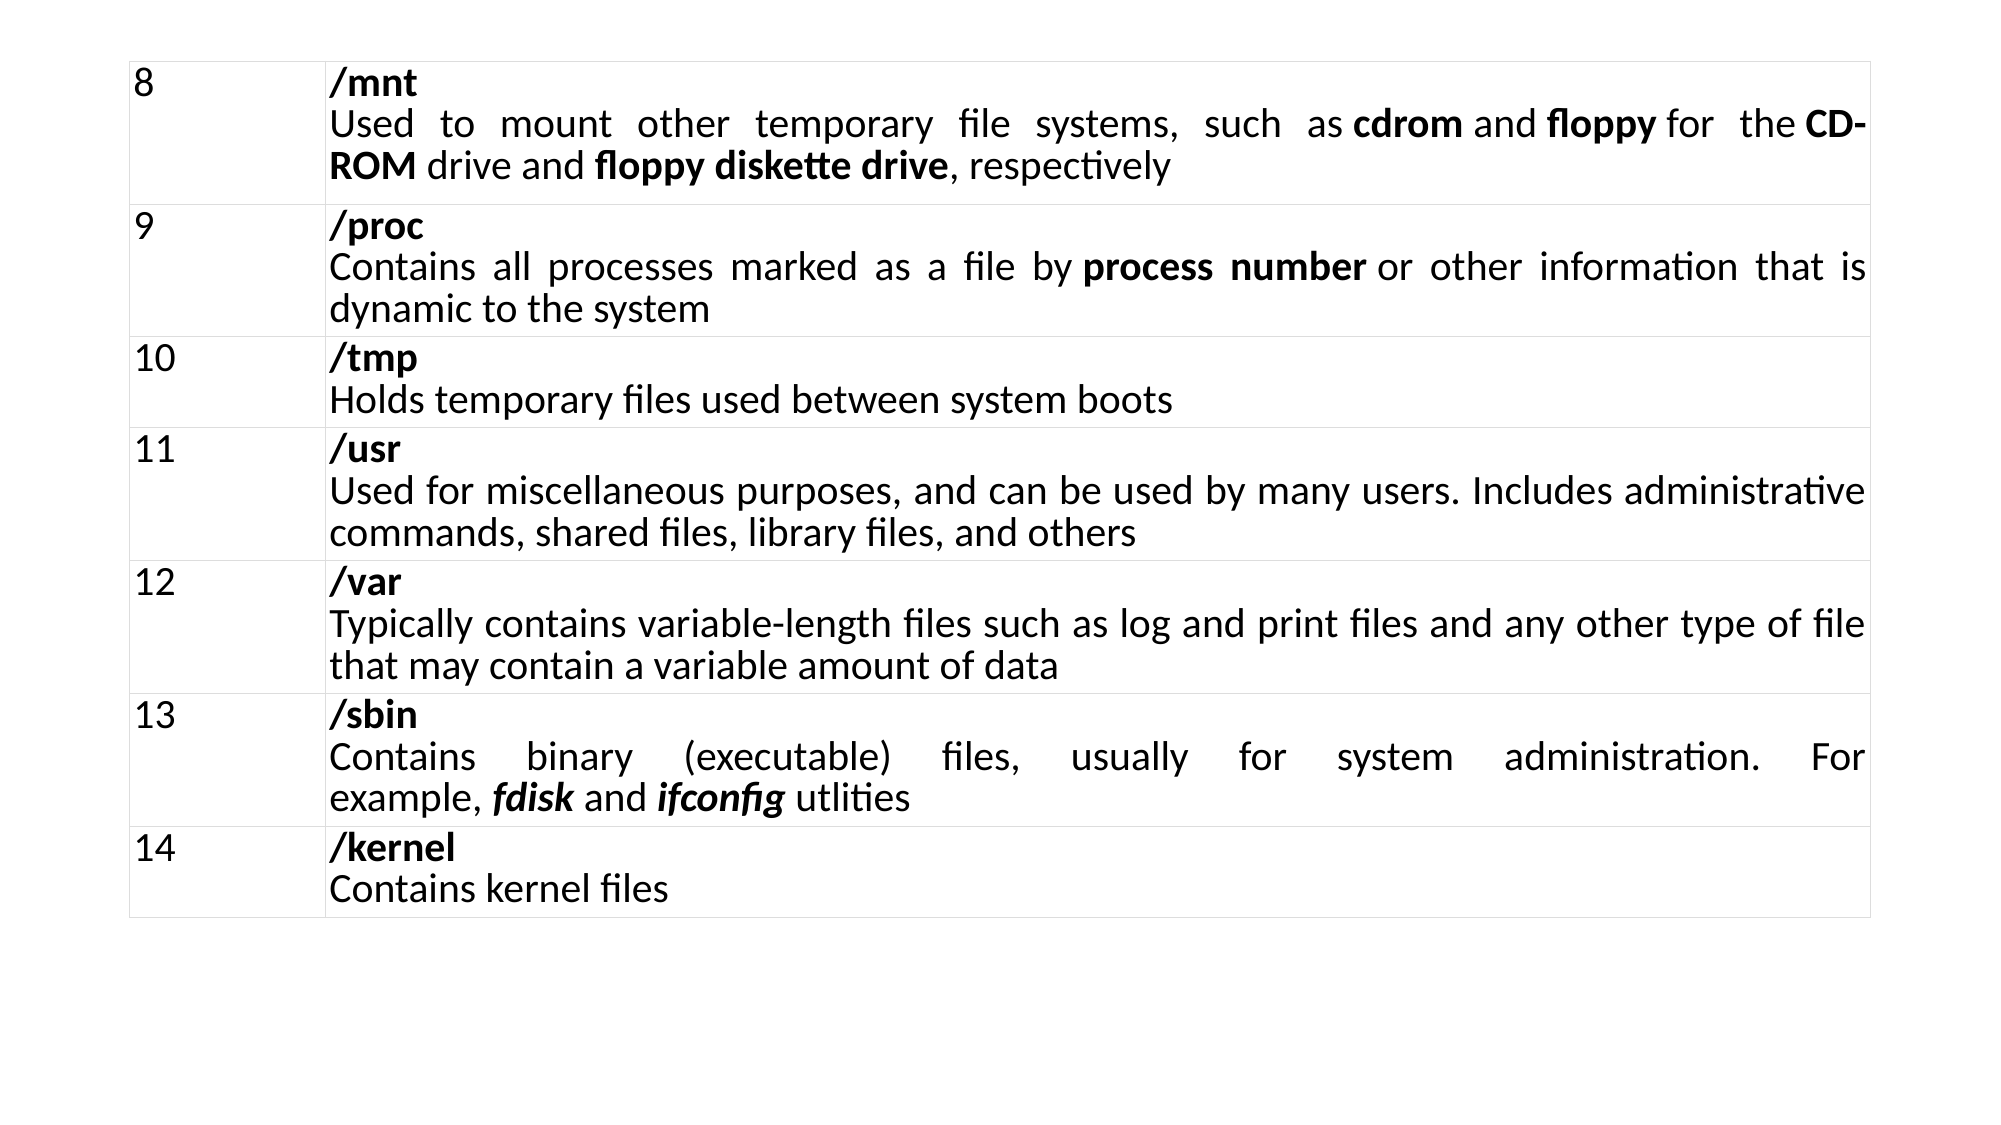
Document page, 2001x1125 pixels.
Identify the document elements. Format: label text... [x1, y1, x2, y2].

table_cell /usr Used for miscellaneous purposes, and can be used by many users. Includes administrative commands, shared files, library files, and others [326, 428, 1870, 560]
table_cell 11 [130, 428, 325, 560]
table_cell /kernel Contains kernel files [326, 827, 1870, 917]
table_cell 9 [130, 205, 325, 336]
table_cell 12 [130, 561, 325, 693]
table_cell /var Typically contains variable-length files such as log and print files and any other type of file that may contain a variable amount of data [326, 561, 1870, 693]
table_header /mnt Used to mount other temporary file systems, such as cdrom and floppy for the CD-ROM drive and floppy diskette drive, respectively [326, 62, 1870, 204]
table_cell 10 [130, 337, 325, 427]
table_cell 14 [130, 827, 325, 917]
table_cell 13 [130, 694, 325, 826]
table_cell /proc Contains all processes marked as a file by process number or other information that is dynamic to the system [326, 205, 1870, 336]
table_cell /tmp Holds temporary files used between system boots [326, 337, 1870, 427]
table_header 8 [130, 62, 325, 204]
table_cell /sbin Contains binary (executable) files, usually for system administration. For example, fdisk and ifconfig utlities [326, 694, 1870, 826]
